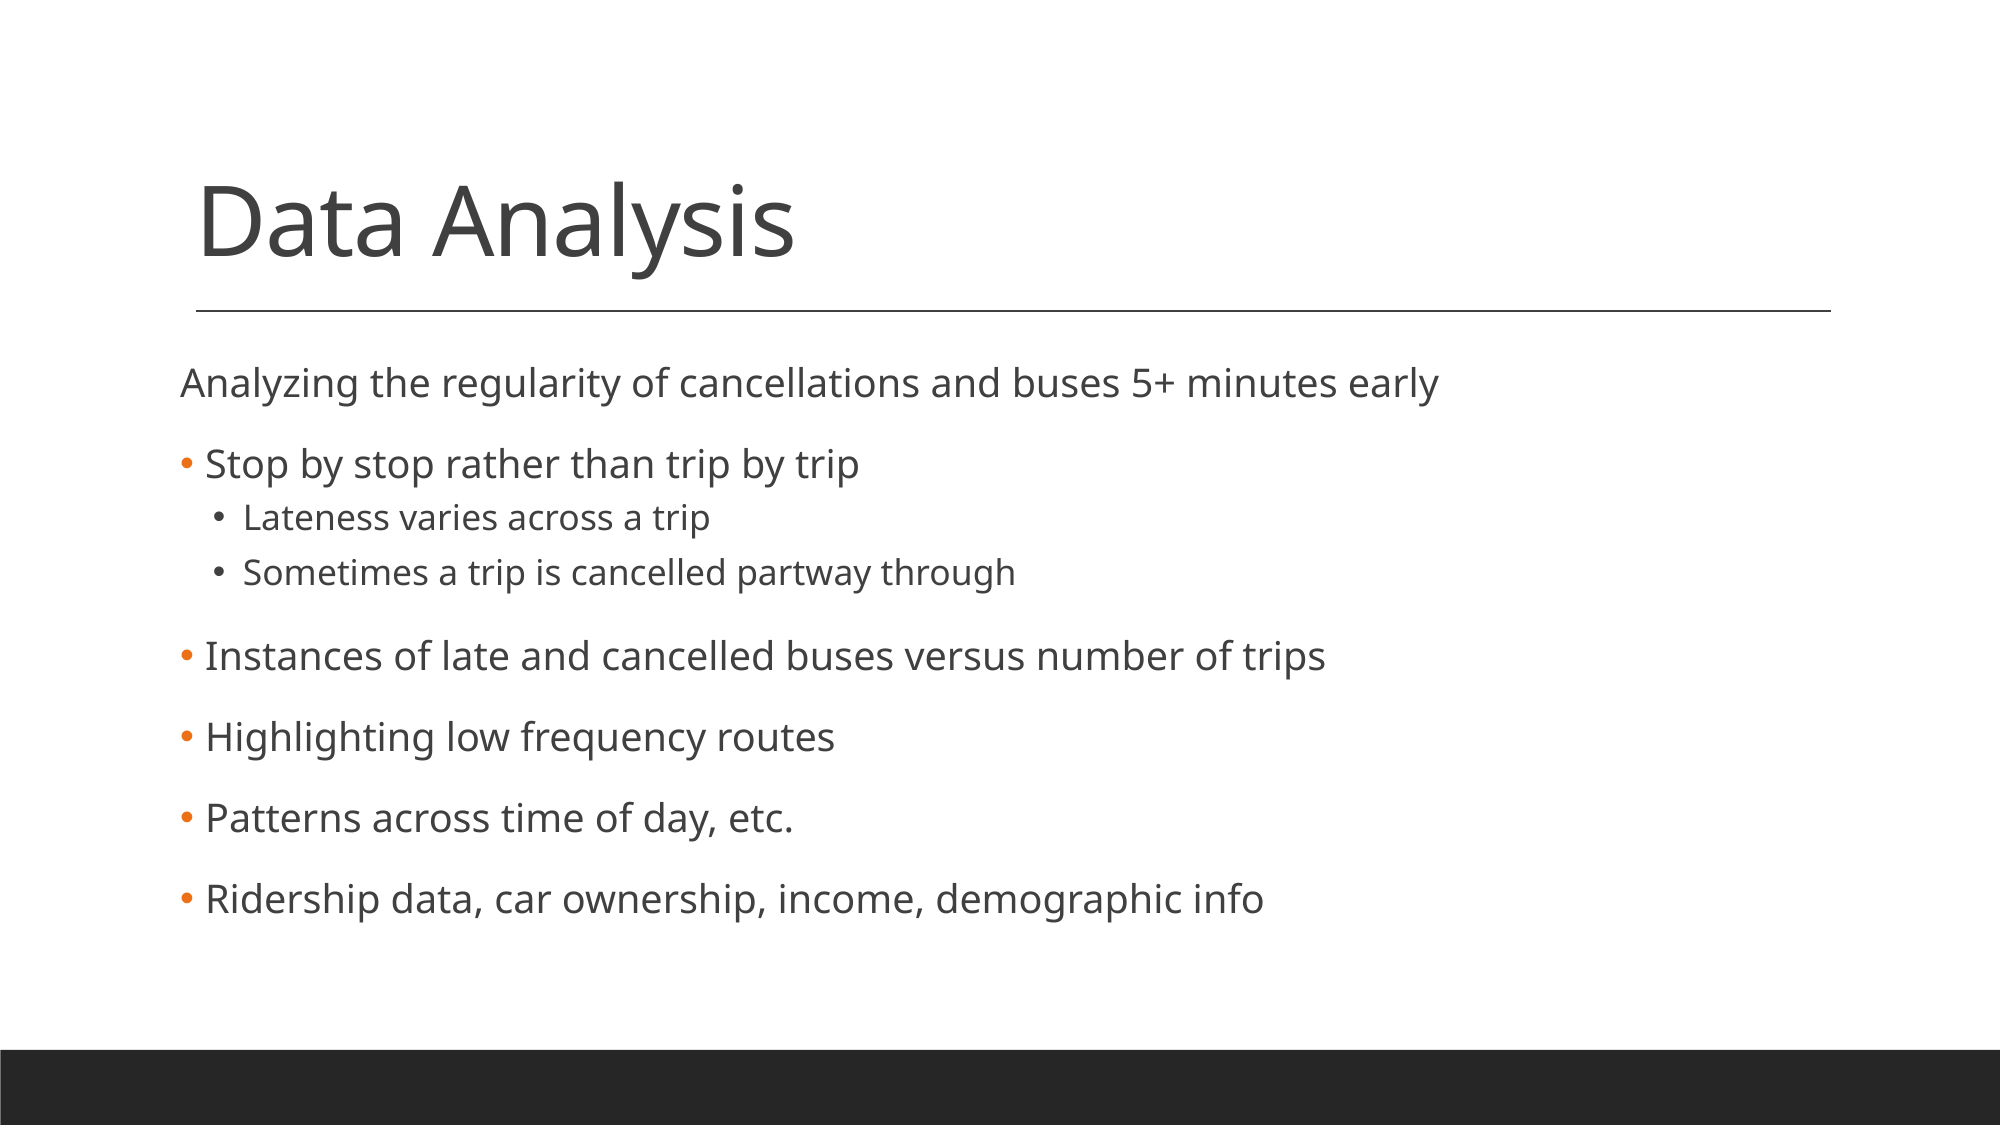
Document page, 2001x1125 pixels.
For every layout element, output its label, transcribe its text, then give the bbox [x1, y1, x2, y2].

text_box Analyzing the regularity of cancellations and buses 5+ minutes early Stop by stop rather than trip by trip Lateness varies across a trip Sometimes a trip is cancelled partway through Instances of late and cancelled buses versus number of trips Highlighting low frequency routes Patterns across time of day, etc. Ridership data, car ownership, income, demographic info [180, 345, 1788, 963]
title Data Analysis [180, 47, 1830, 285]
